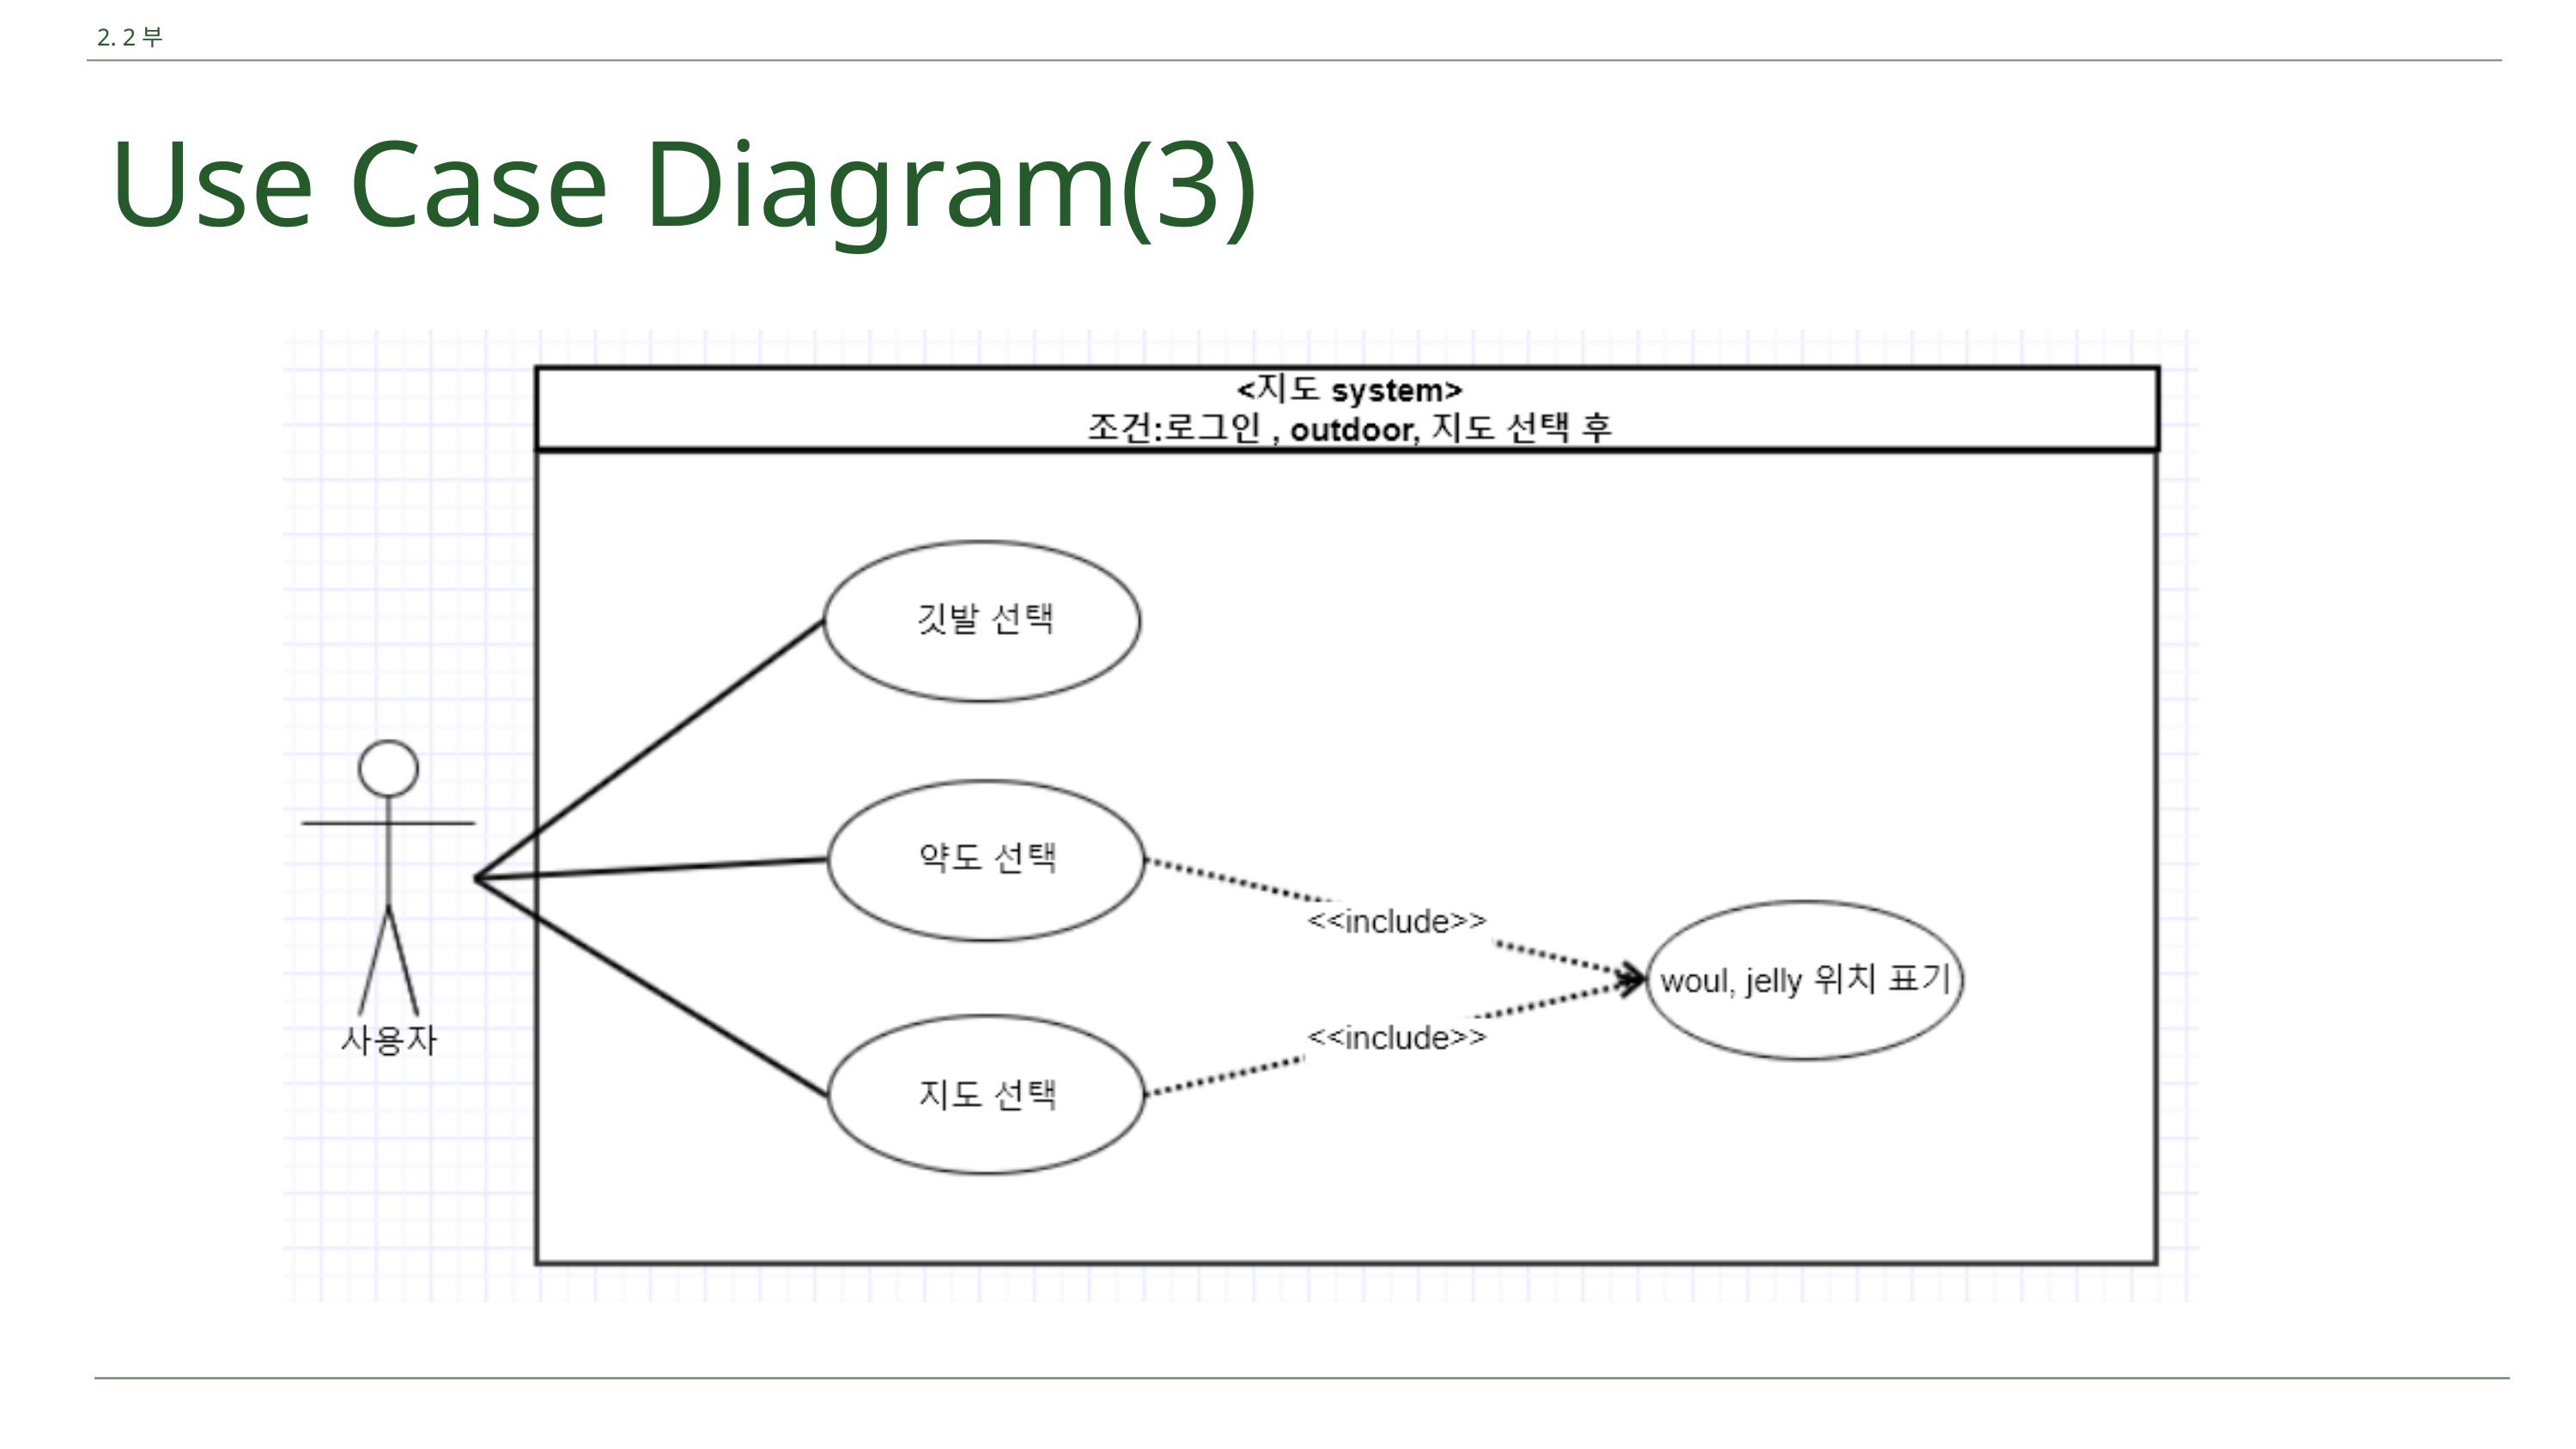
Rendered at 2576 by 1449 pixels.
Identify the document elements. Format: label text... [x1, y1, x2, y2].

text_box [94, 1376, 2510, 1381]
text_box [87, 58, 2503, 64]
text_box Use Case Diagram(3) [94, 101, 1352, 257]
text_box 2. 2부 [84, 15, 386, 57]
picture [283, 330, 2199, 1303]
